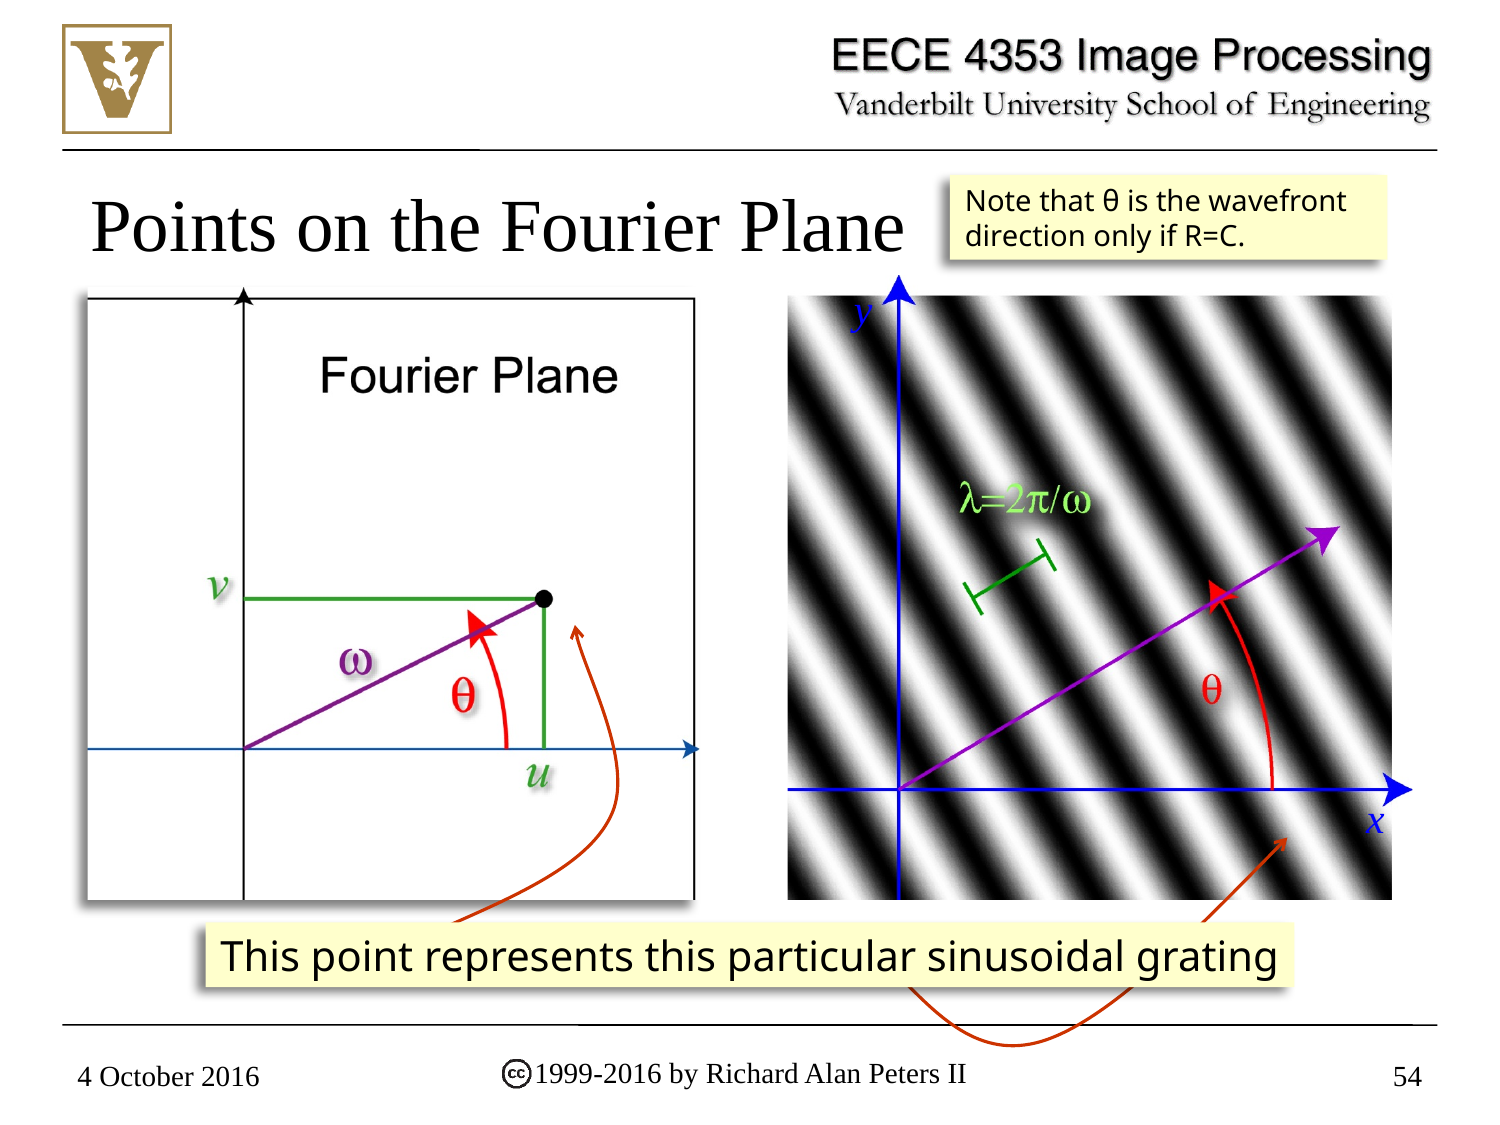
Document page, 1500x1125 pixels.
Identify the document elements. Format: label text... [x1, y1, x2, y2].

picture [787, 274, 1413, 901]
picture [62, 24, 172, 134]
text_box Note that θ is the wavefront direction only if R=C. [949, 174, 1388, 260]
text_box [1055, 909, 1217, 921]
title Points on the Fourier Plane [75, 162, 1350, 282]
text_box This point represents this particular sinusoidal grating [205, 922, 1295, 988]
picture [87, 287, 700, 901]
text_box [923, 1001, 1115, 1046]
footer 1999-2016 by Richard Alan Peters II [500, 1034, 1002, 1110]
text_box [451, 909, 486, 921]
slide_number 54 [1125, 1037, 1438, 1113]
picture [826, 25, 1436, 133]
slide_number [62, 1037, 375, 1113]
